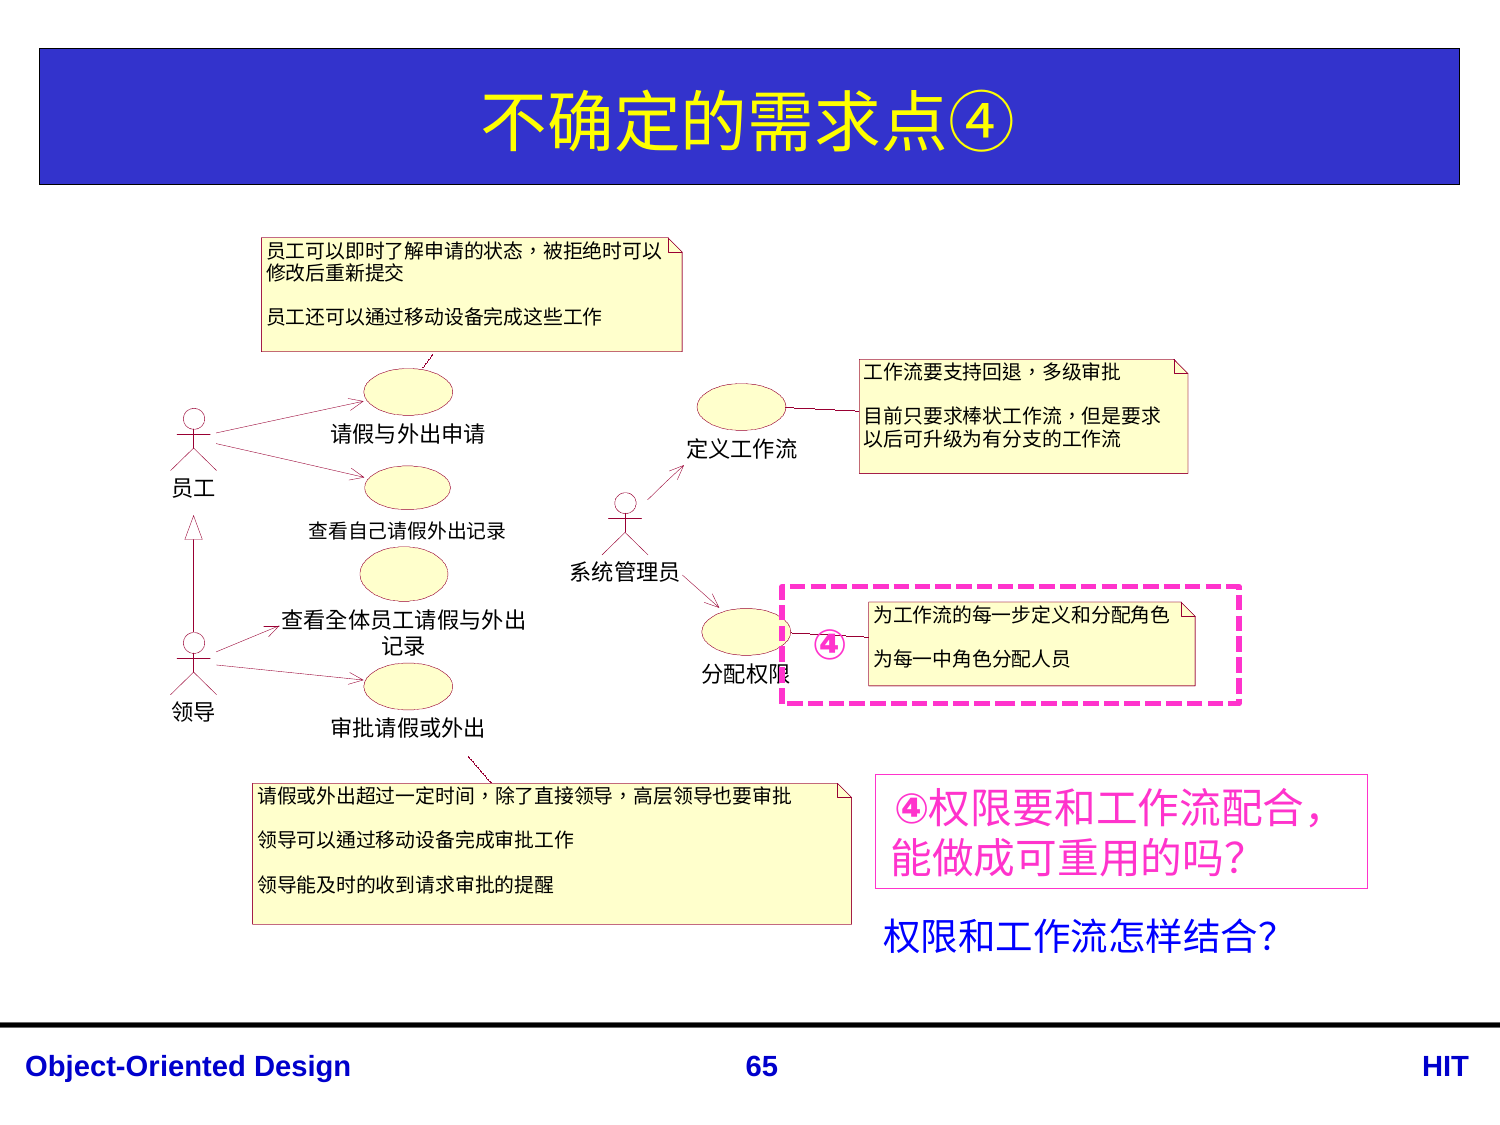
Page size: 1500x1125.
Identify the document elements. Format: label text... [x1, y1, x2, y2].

title 不确定的需求点④ [38, 54, 1457, 185]
picture [75, 203, 1251, 962]
text_box 权限和工作流怎样结合？ [1255, 905, 1311, 966]
text_box 权限要和工作流配合，能做成可重用的吗？ [1257, 774, 1368, 889]
